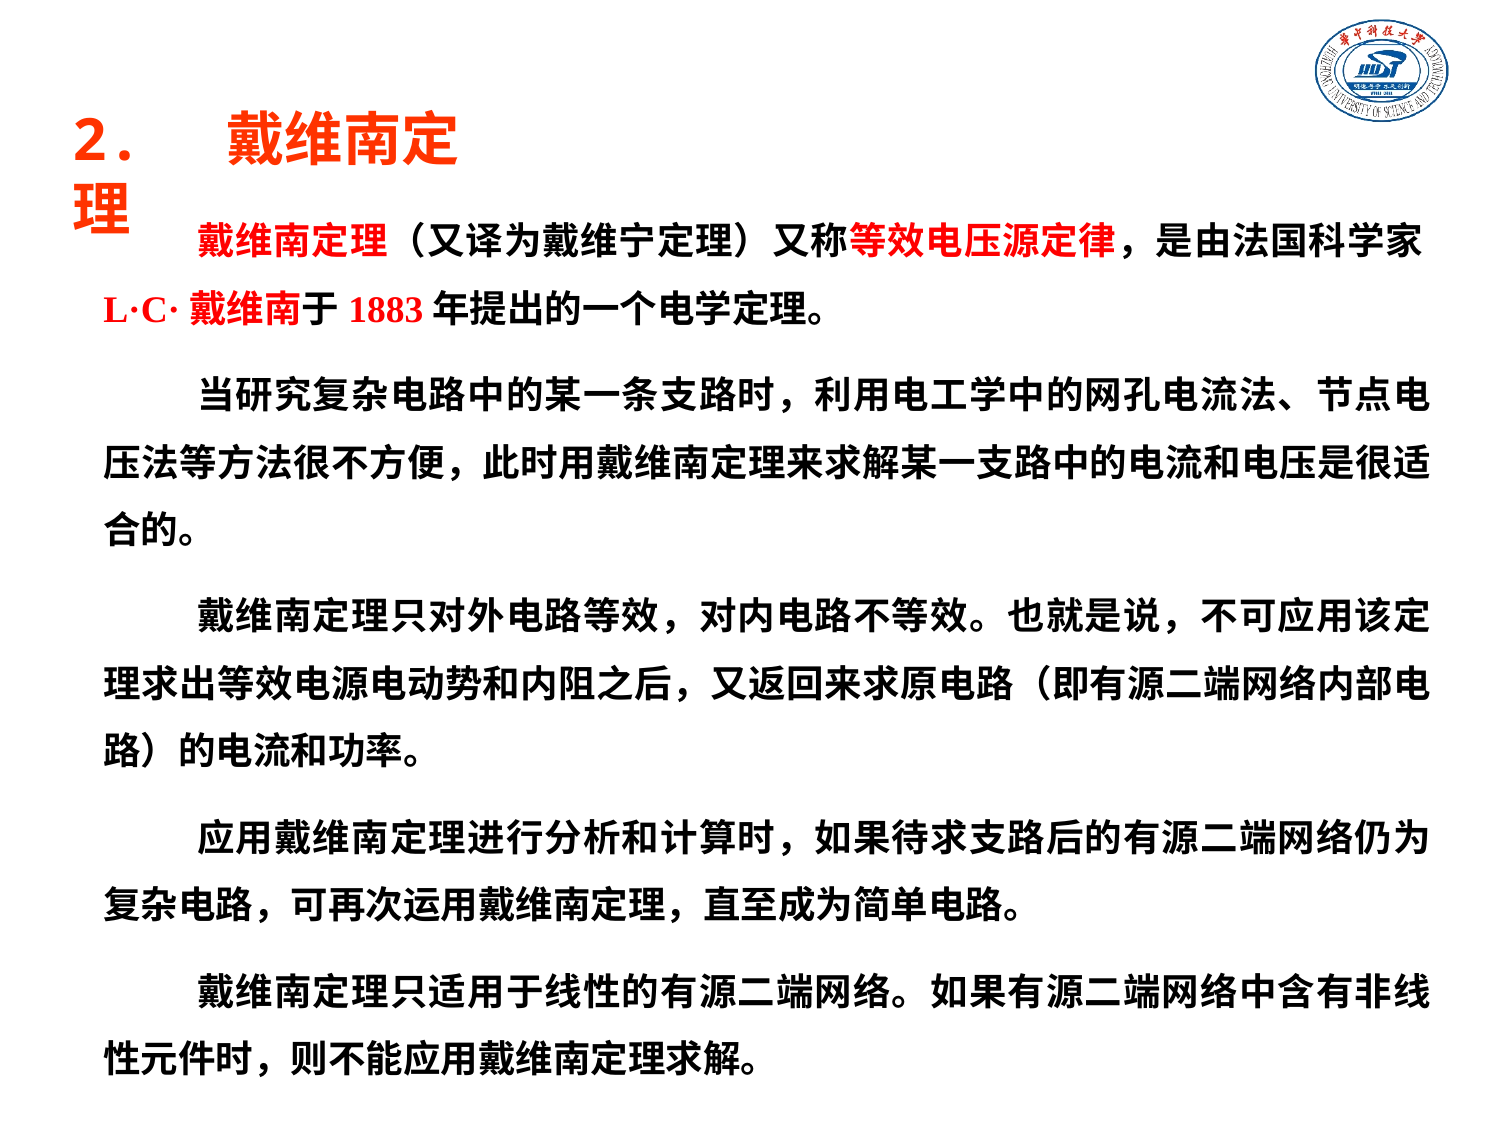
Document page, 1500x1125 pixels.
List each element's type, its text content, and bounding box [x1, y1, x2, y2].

text_box 戴维南定理（又译为戴维宁定理）又称等效电压源定律，是由法国科学家L·C·戴维南于1883年提出的一个电学定理。 当研究复杂电路中的某一条支路时，利用电工学中的网孔电流法、节点电压法等方法很不方便，此时用戴维南定理来求解某一支路中的电流和电压是很适合的。 戴维南定理只对外电路等效，对内电路不等效。也就是说，不可应用该定理求出等效电源电动势和内阻之后，又返回来求原电路（即有源二端网络内部电路）的电流和功率。 应用戴维南定理进行分析和计算时，如果待求支路后的有源二端网络仍为复杂电路，可再次运用戴维南定理，直至成为简单电路。 戴维南定理只适用于线性的有源二端网络。如果有源二端网络中含有非线性元件时，则不能应用戴维南定理求解。 [88, 187, 1447, 1088]
text_box 2. 戴维南定理 [57, 95, 514, 250]
picture [1305, 13, 1459, 125]
